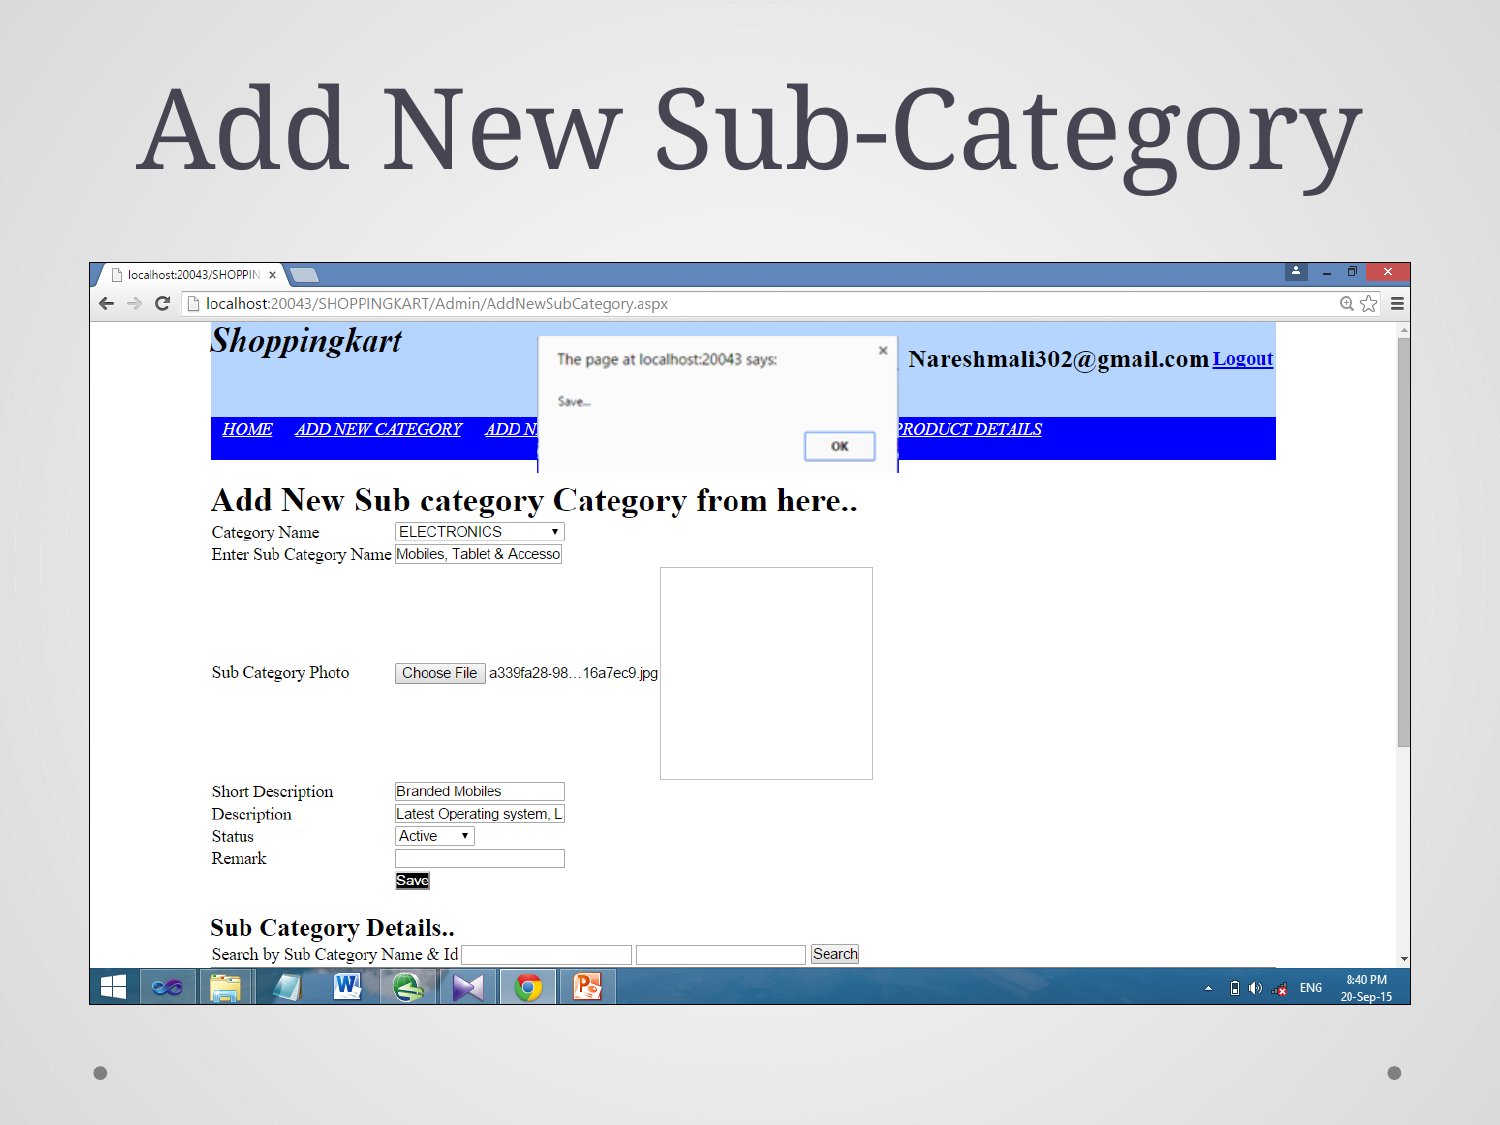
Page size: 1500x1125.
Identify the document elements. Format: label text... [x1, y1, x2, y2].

title Add New Sub-Category [75, 0, 1425, 263]
picture [537, 336, 899, 473]
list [89, 262, 1411, 1006]
